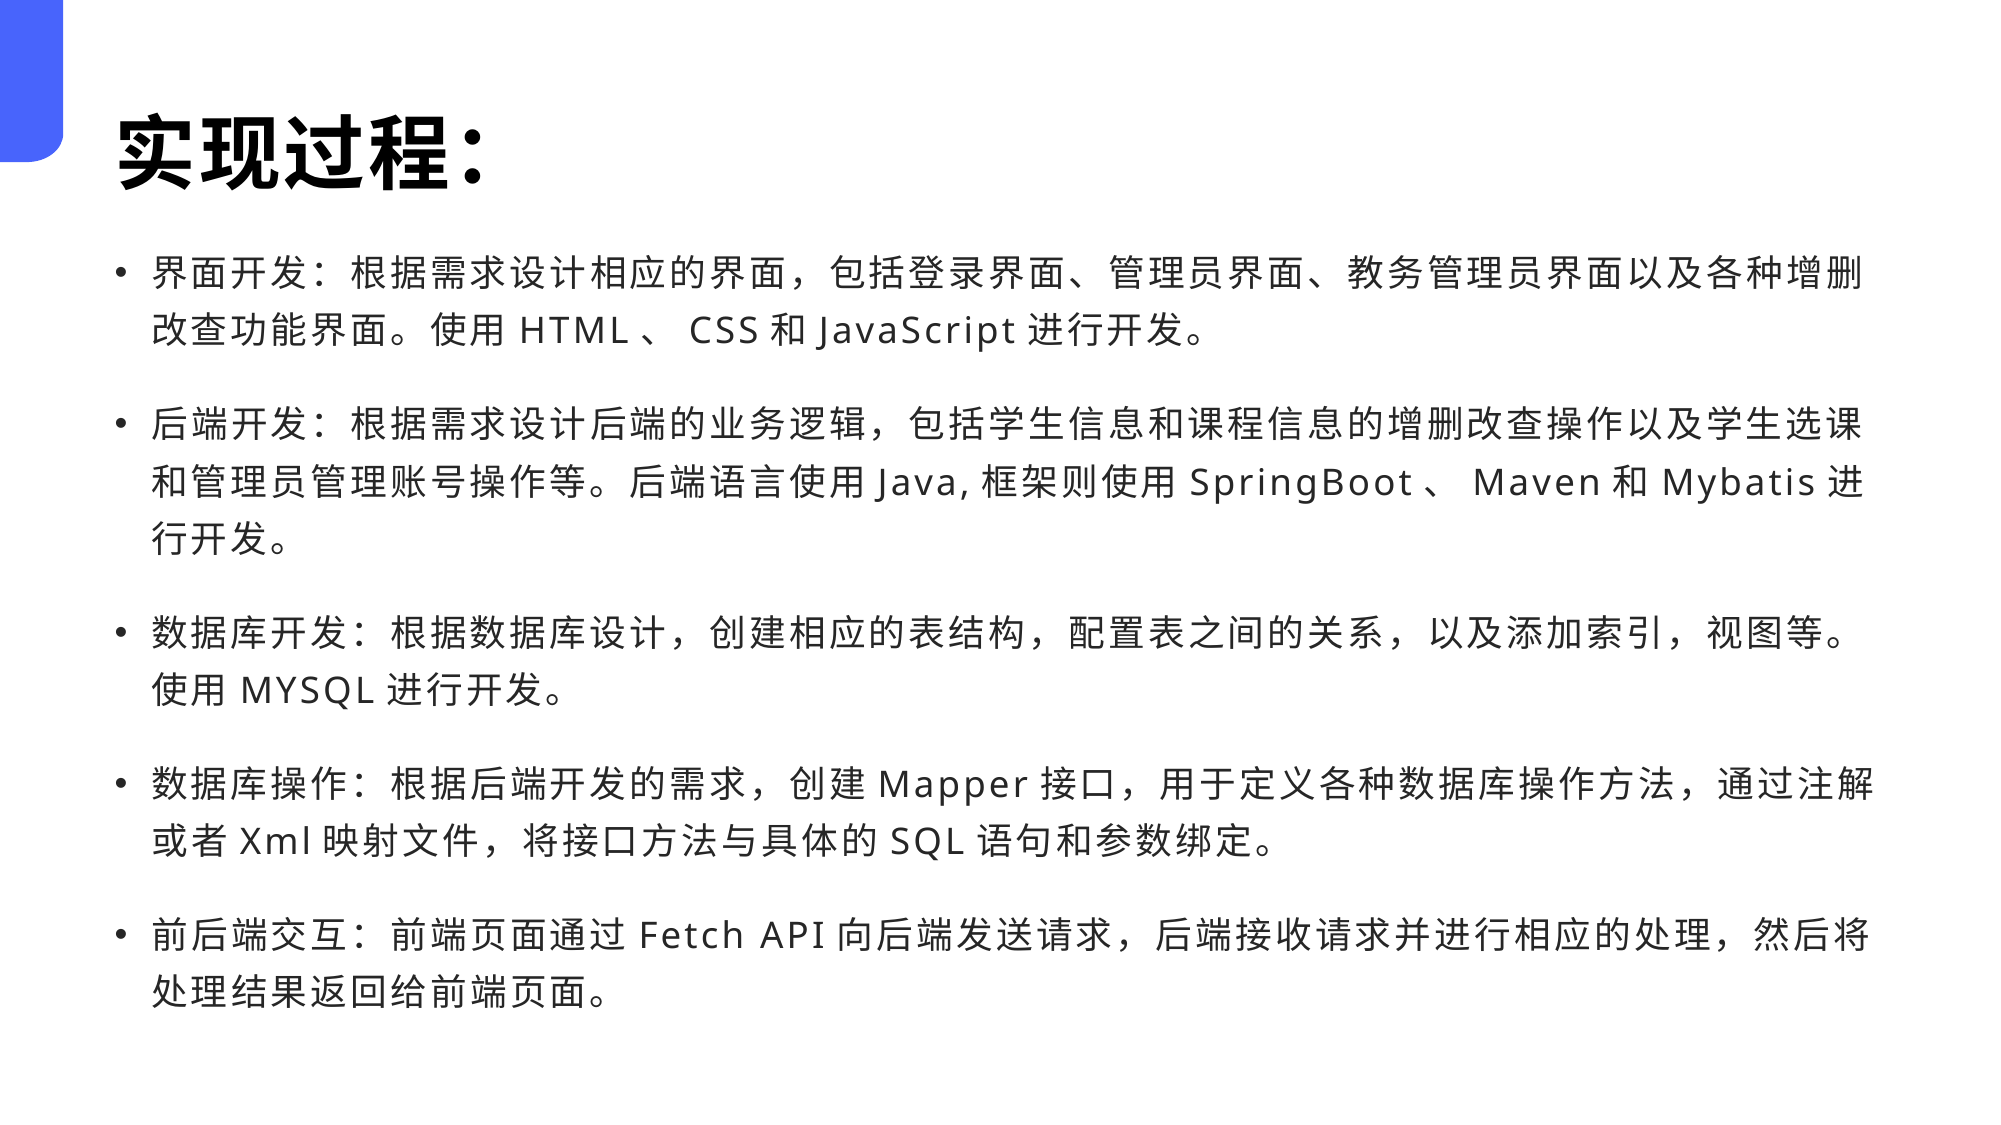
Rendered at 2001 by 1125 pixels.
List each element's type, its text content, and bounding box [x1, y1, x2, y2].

list 实现过程： 界面开发：根据需求设计相应的界面，包括登录界面、管理员界面、教务管理员界面以及各种增删改查功能界面。使用HTML、CSS和JavaScript进行开发。 后端开发：根据需求设计后端的业务逻辑，包括学生信息和课程信息的增删改查操作以及学生选课和管理员管理账号操作等。后端语言使用Java,框架则使用SpringBoot、Maven和Mybatis进行开发。 数据库开发：根据数据库设计，创建相应的表结构，配置表之间的关系，以及添加索引，视图等。使用MYSQL进行开发。 数据库操作：根据后端开发的需求，创建Mapper接口，用于定义各种数据库操作方法，通过注解或者Xml映射文件，将接口方法与具体的SQL语句和参数绑定。 前后端交互：前端页面通过Fetch API向后端发送请求，后端接收请求并进行相应的处理，然后将处理结果返回给前端页面。 [99, 65, 1900, 1027]
